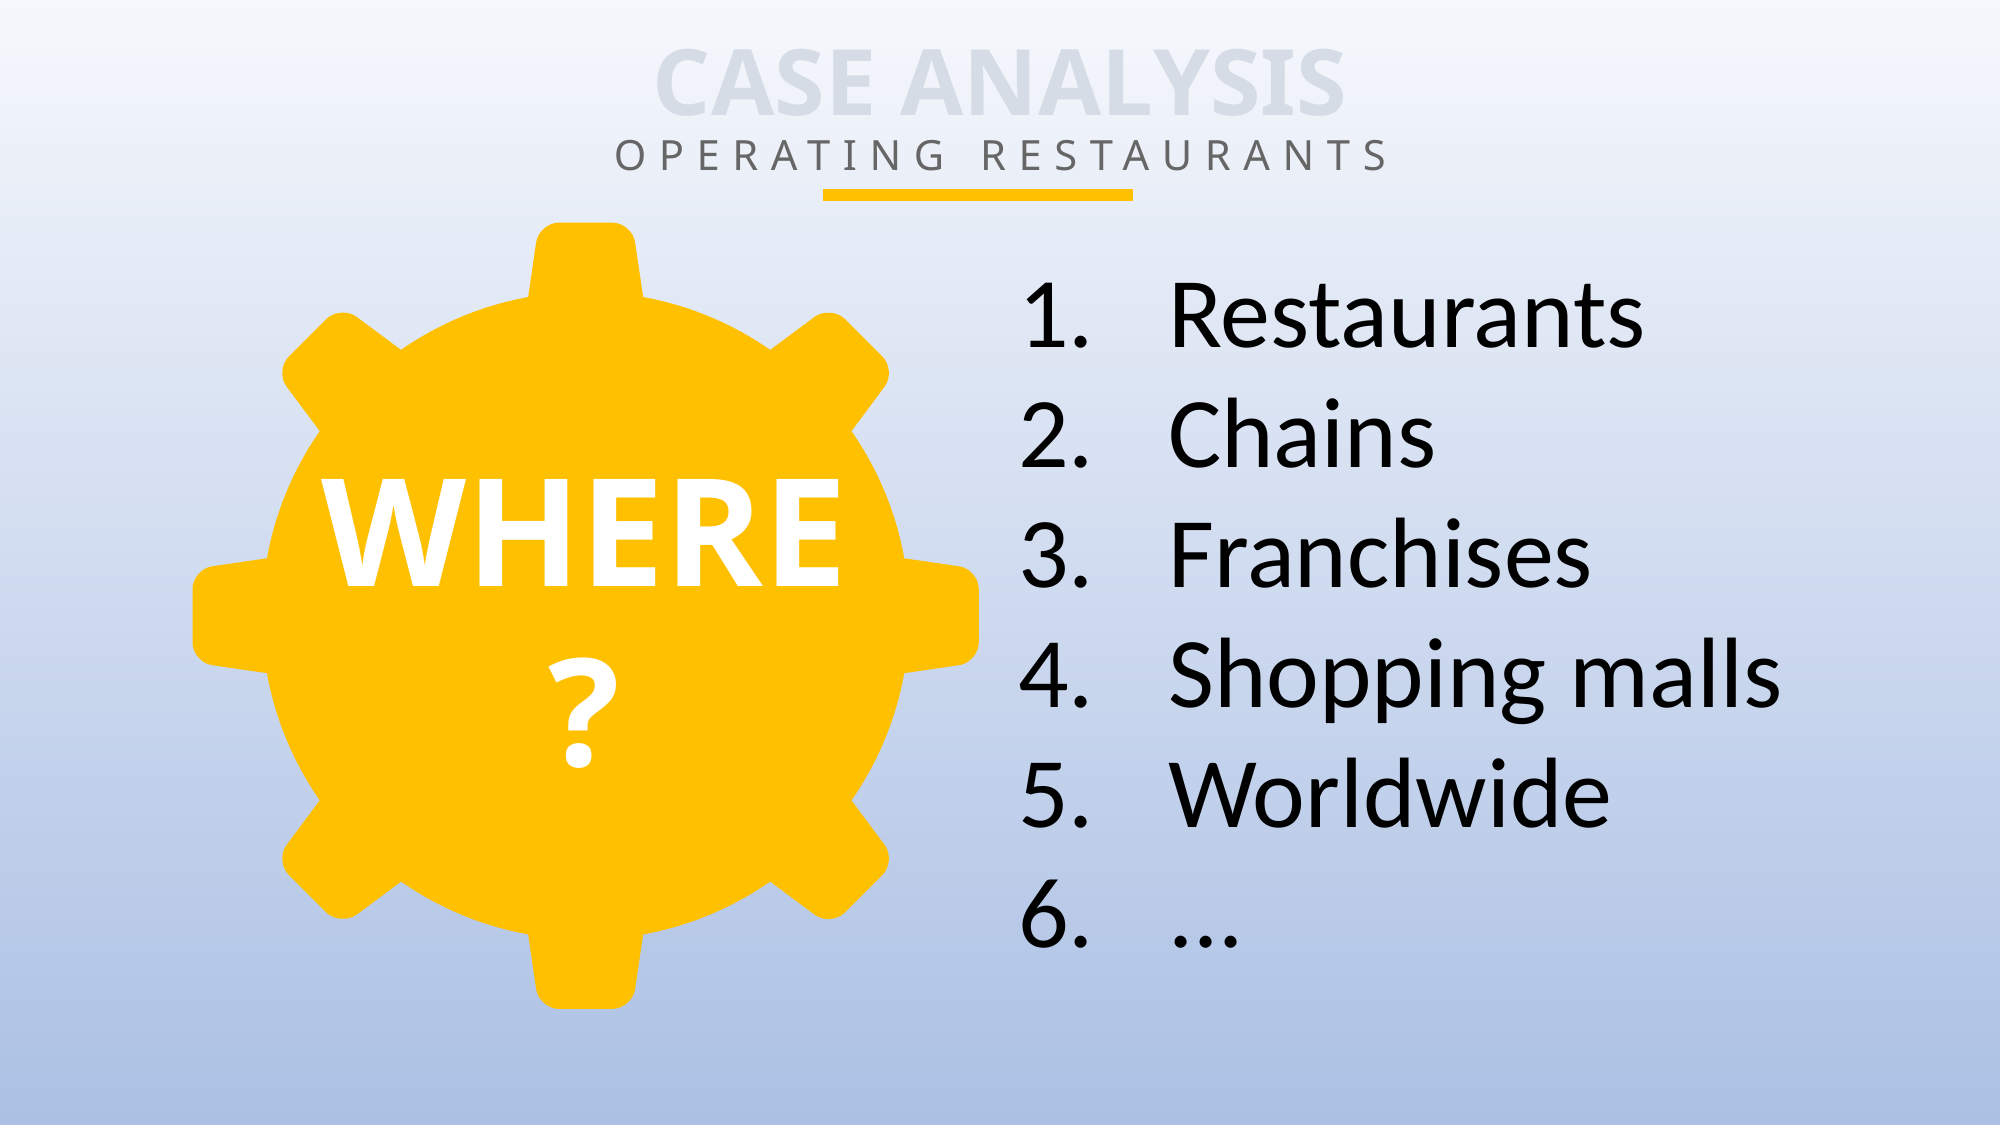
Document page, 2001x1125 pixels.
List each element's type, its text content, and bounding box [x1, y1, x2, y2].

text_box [16, 16, 1984, 195]
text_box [192, 222, 979, 1009]
text_box Restaurants Chains Franchises Shopping malls Worldwide ... [1003, 239, 2000, 975]
